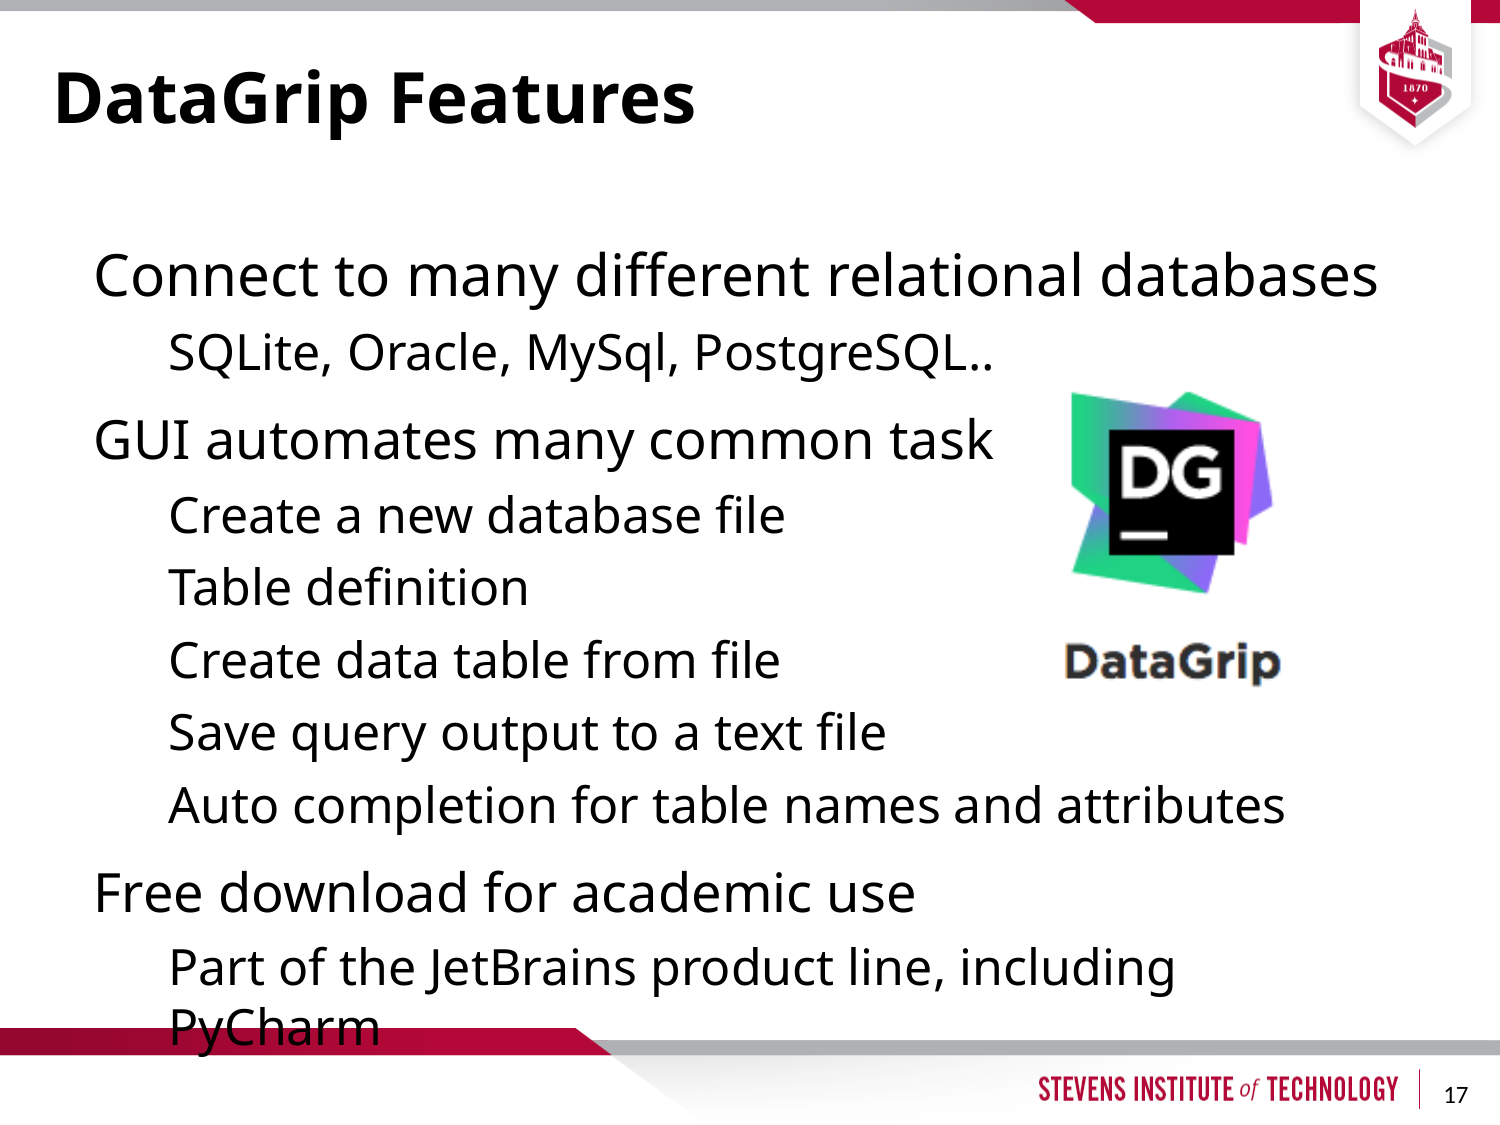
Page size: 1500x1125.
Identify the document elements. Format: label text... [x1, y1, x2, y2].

picture [0, 1028, 1500, 1125]
list Connect to many different relational databases SQLite, Oracle, MySql, PostgreSQL… GUI automates many common tasks Create a new database file Table definition Create data table from file Save query output to a text file Auto completion for table names and attributes Free download for academic use Part of the JetBrains product line, including PyCharm [79, 230, 1400, 971]
slide_number 17 [1428, 1071, 1490, 1108]
picture [995, 351, 1361, 704]
picture [0, 0, 1500, 160]
title DataGrip Features [37, 45, 1338, 150]
